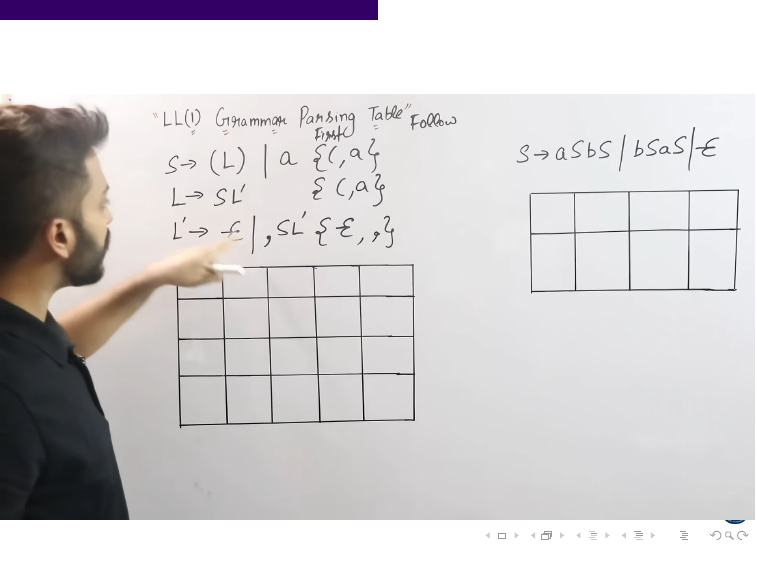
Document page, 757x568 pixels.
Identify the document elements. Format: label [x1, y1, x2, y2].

picture [0, 93, 755, 524]
